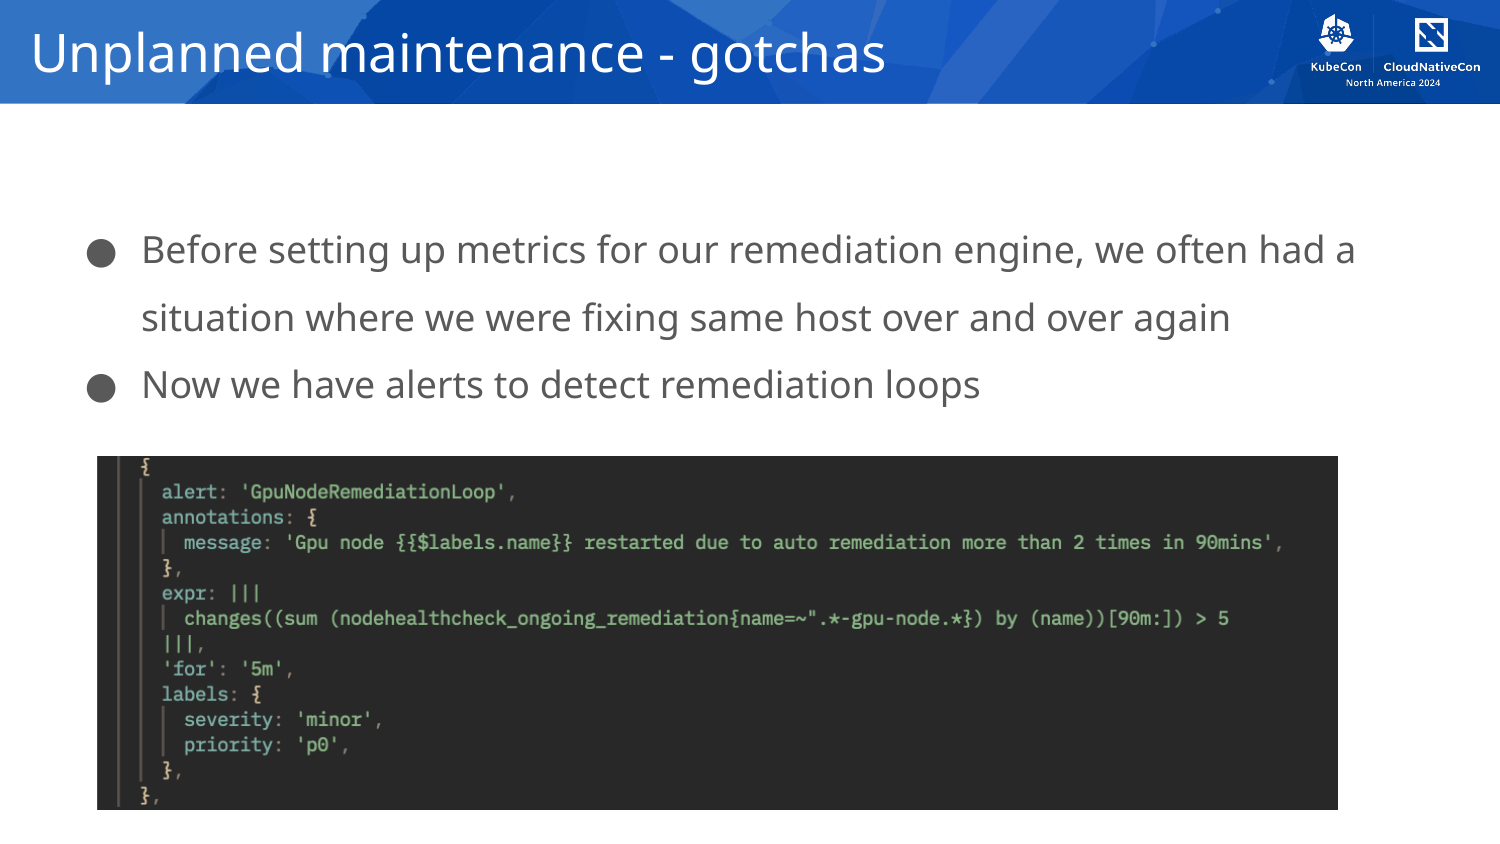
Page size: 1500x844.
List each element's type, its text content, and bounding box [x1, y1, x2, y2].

picture [97, 455, 1339, 810]
picture [1307, 14, 1480, 89]
title Unplanned maintenance - gotchas [14, 4, 1277, 99]
list Before setting up metrics for our remediation engine, we often had a situation where we were fixing same host over and over again Now we have alerts to detect remediation loops [51, 189, 1449, 750]
